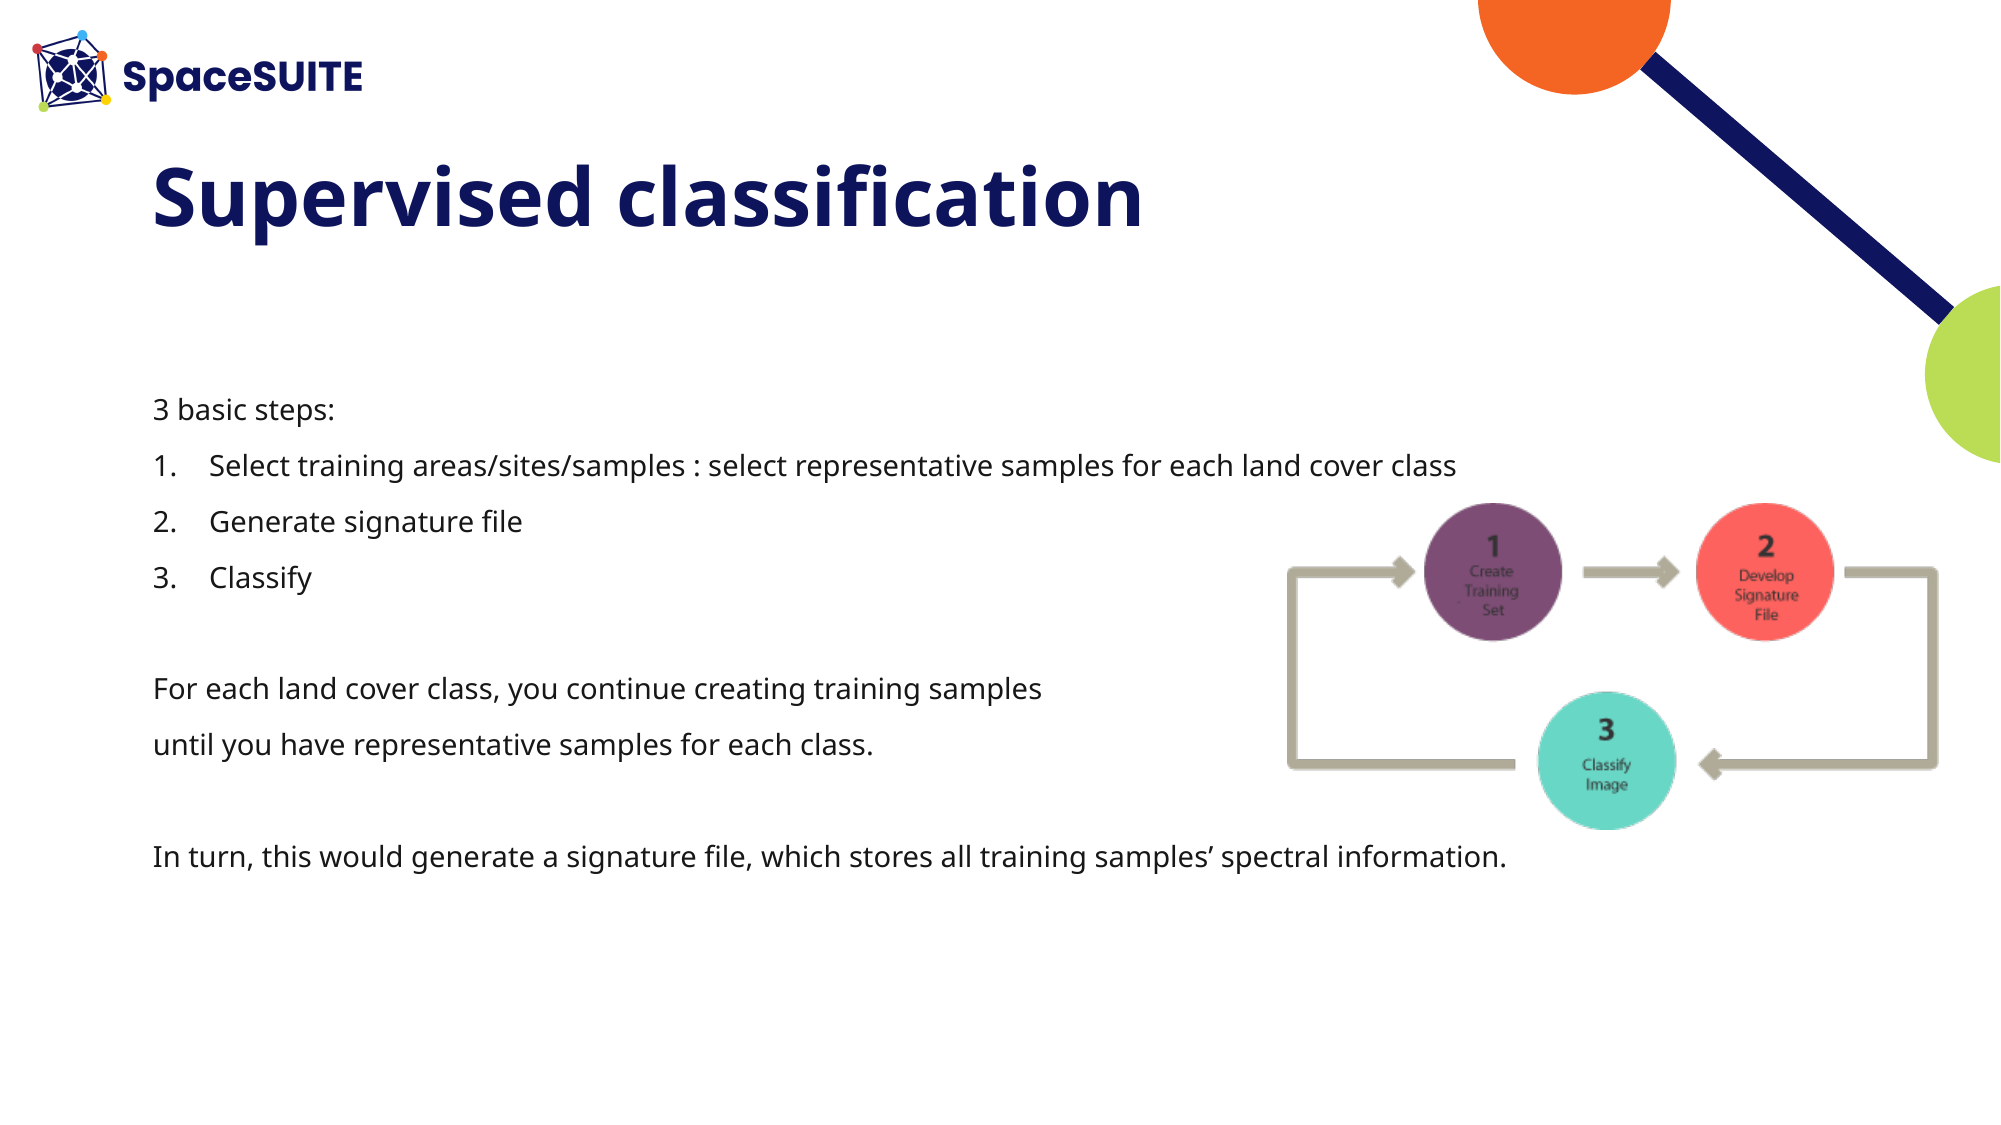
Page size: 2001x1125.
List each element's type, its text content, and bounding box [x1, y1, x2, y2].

picture [32, 30, 362, 112]
title Supervised classification [137, 138, 1672, 251]
picture [1286, 502, 1940, 831]
list 3 basic steps: Select training areas/sites/samples : select representative samples for each land cover class Generate signature file Classify For each land cover class, you continue creating training samples until you have representative samples for each class. In turn, this would generate a signature file, which stores all training samples’ spectral information. [137, 384, 1842, 949]
